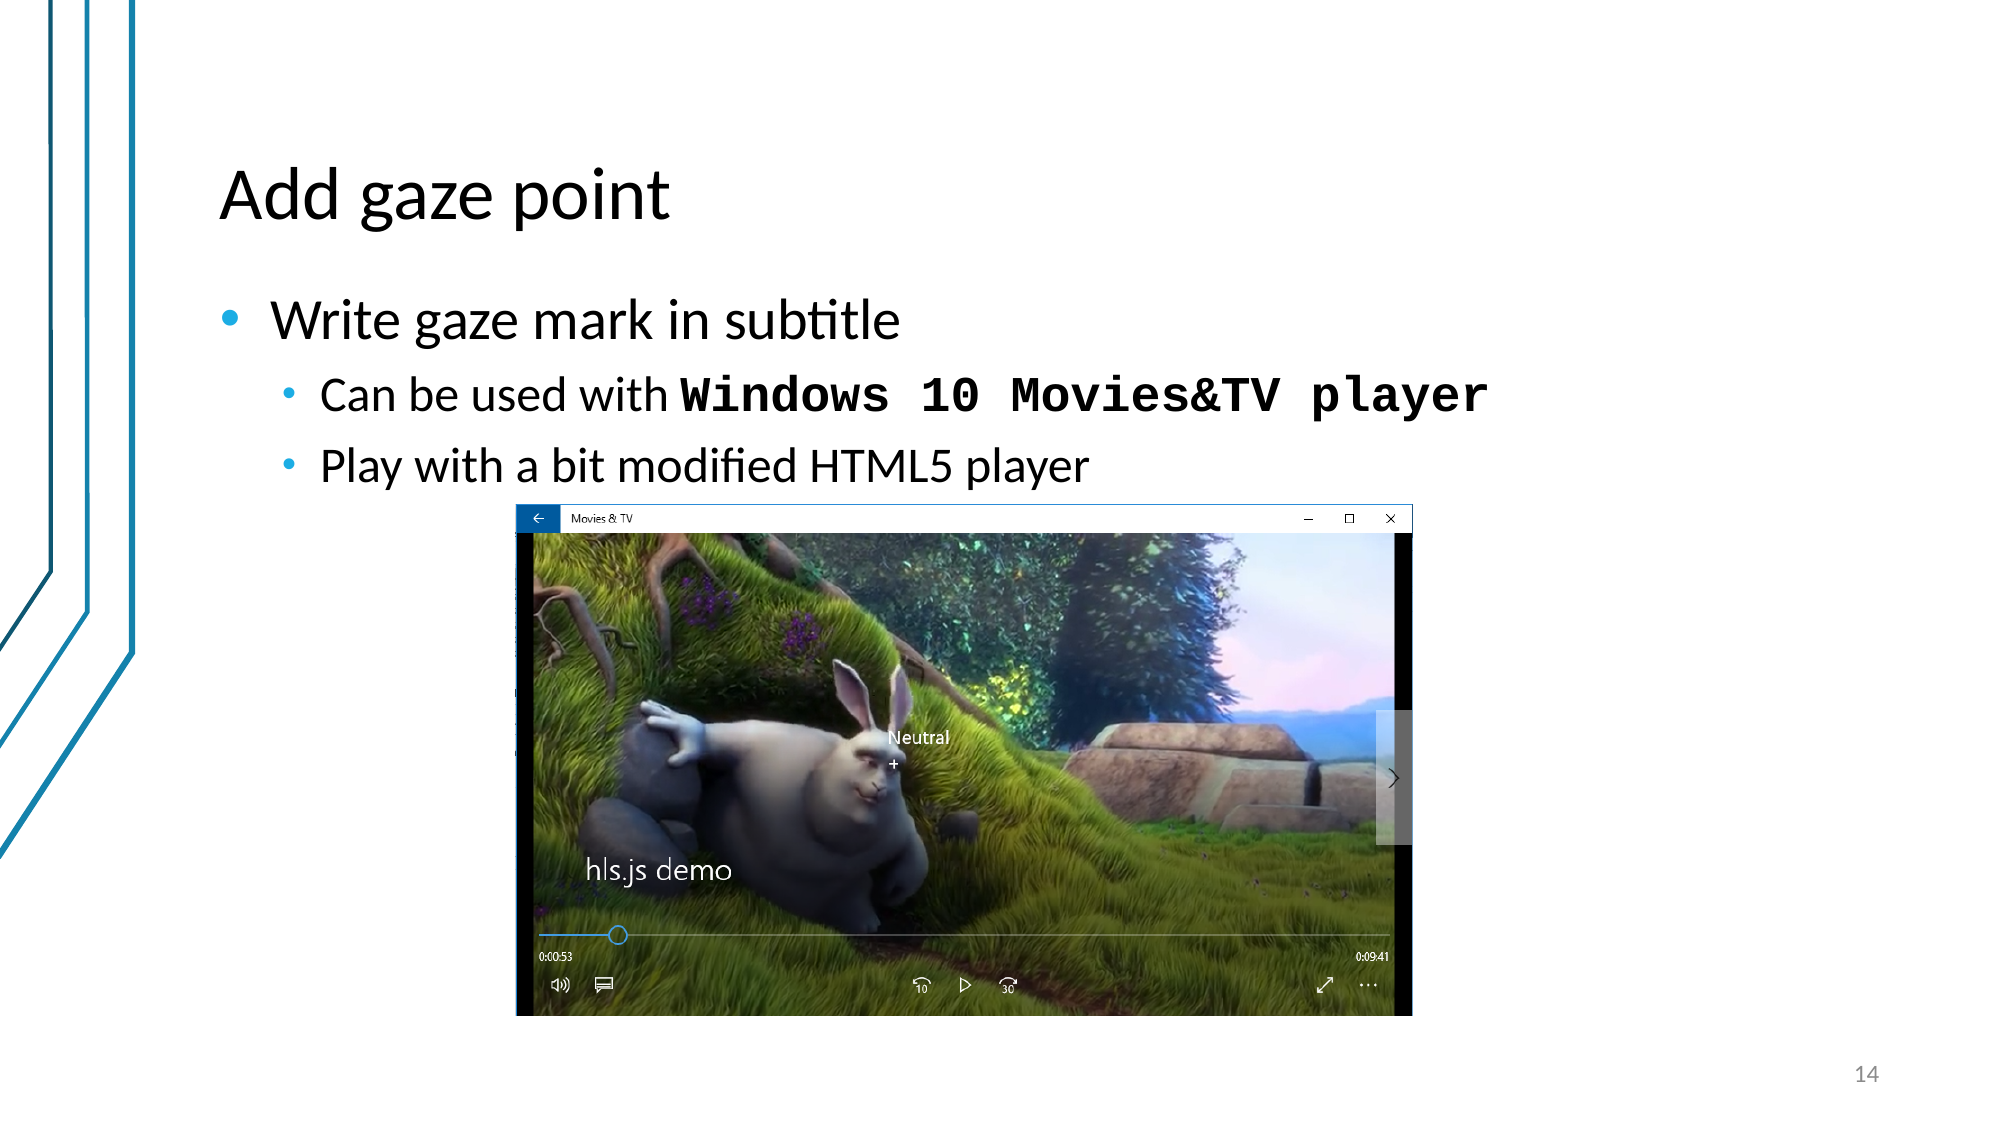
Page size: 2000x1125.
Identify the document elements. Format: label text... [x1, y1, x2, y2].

picture [515, 504, 1413, 1016]
slide_number 14 [1732, 1042, 1900, 1103]
title Add gaze point [199, 45, 1900, 246]
list Write gaze mark in subtitle Can be used with Windows 10 Movies&TV player Play with a bit modified HTML5 player [199, 279, 1900, 1012]
